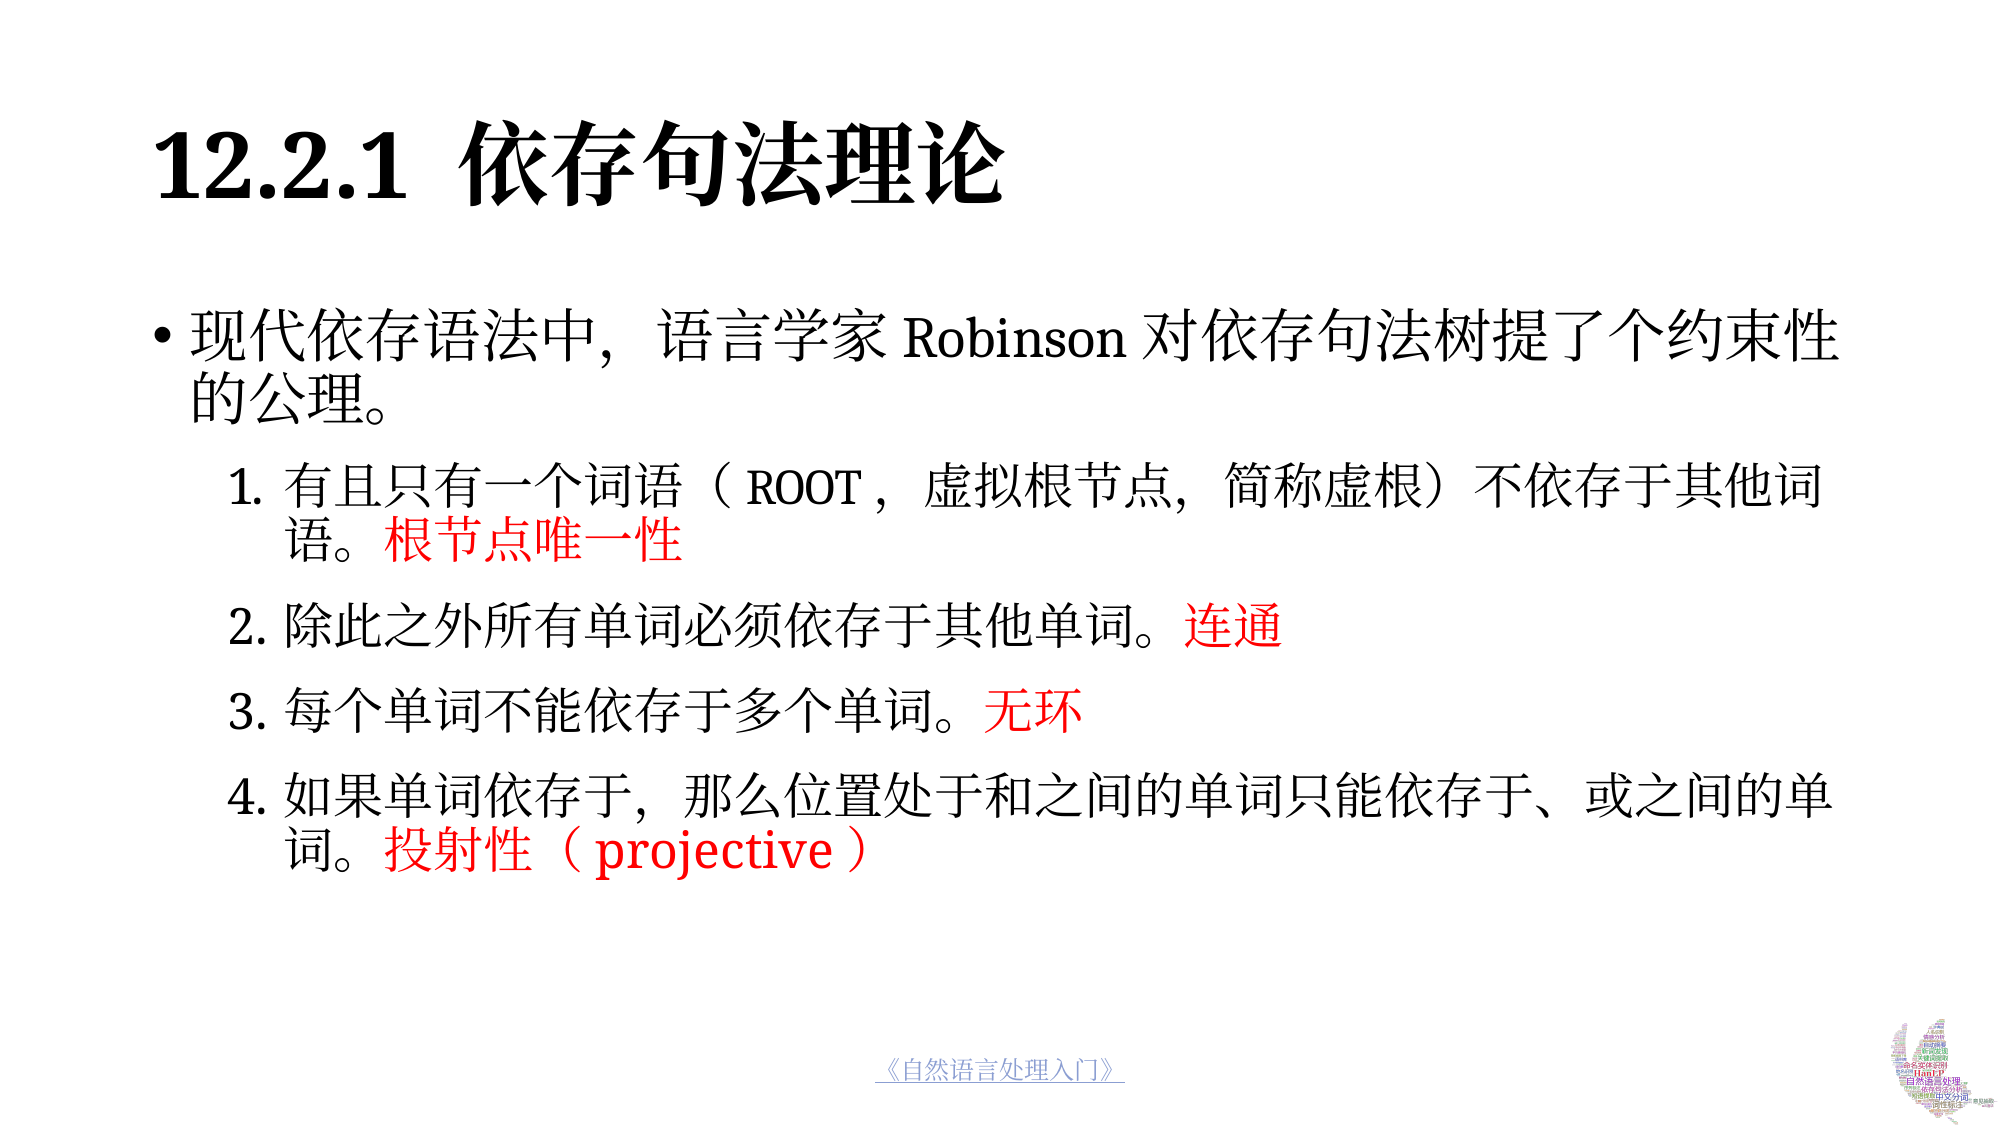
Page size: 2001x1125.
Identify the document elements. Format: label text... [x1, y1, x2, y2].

title 12.2.1 依存句法理论 [137, 59, 1863, 278]
footer 《自然语言处理入门》 [662, 1042, 1338, 1103]
picture [1888, 1016, 2000, 1125]
